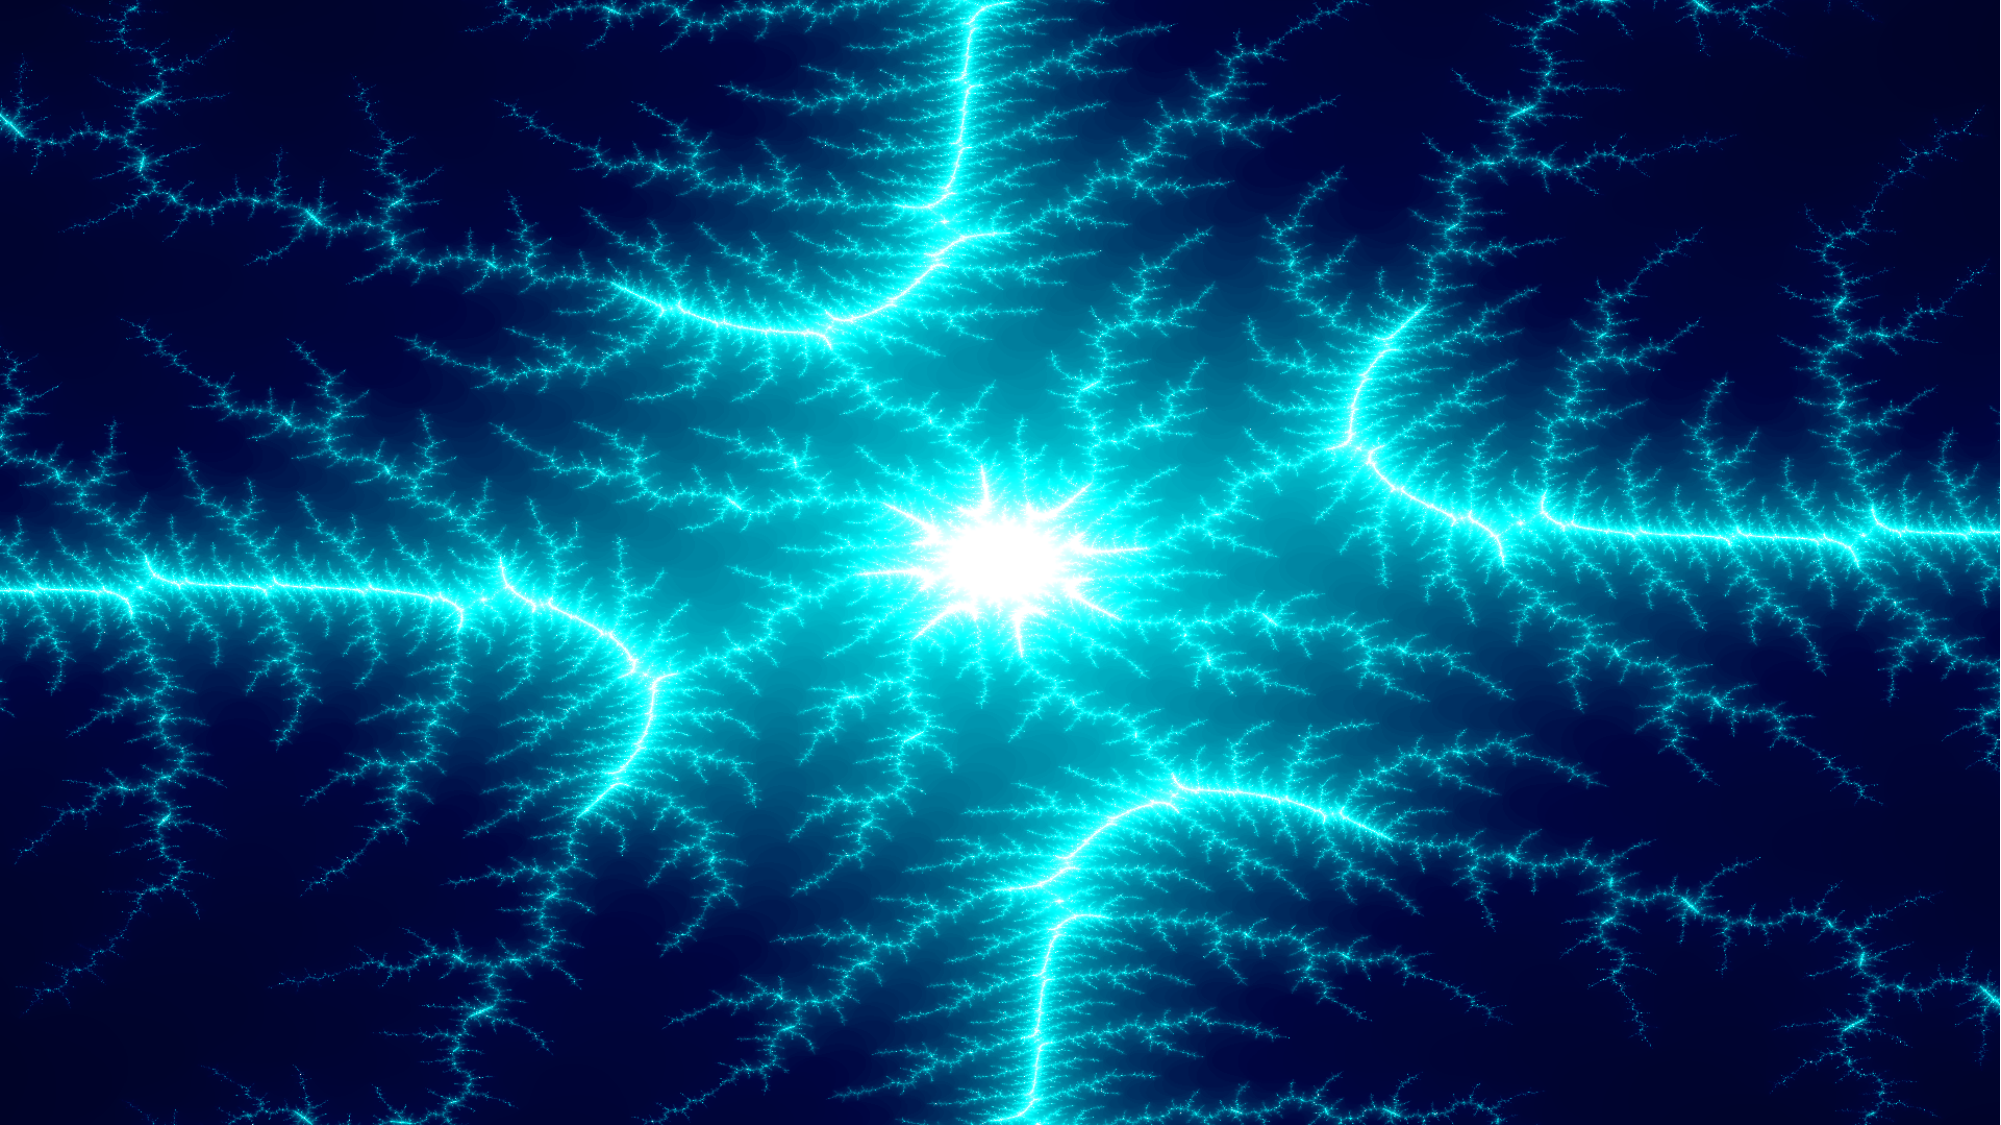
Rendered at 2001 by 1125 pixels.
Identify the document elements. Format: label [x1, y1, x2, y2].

list [0, 0, 2000, 1125]
